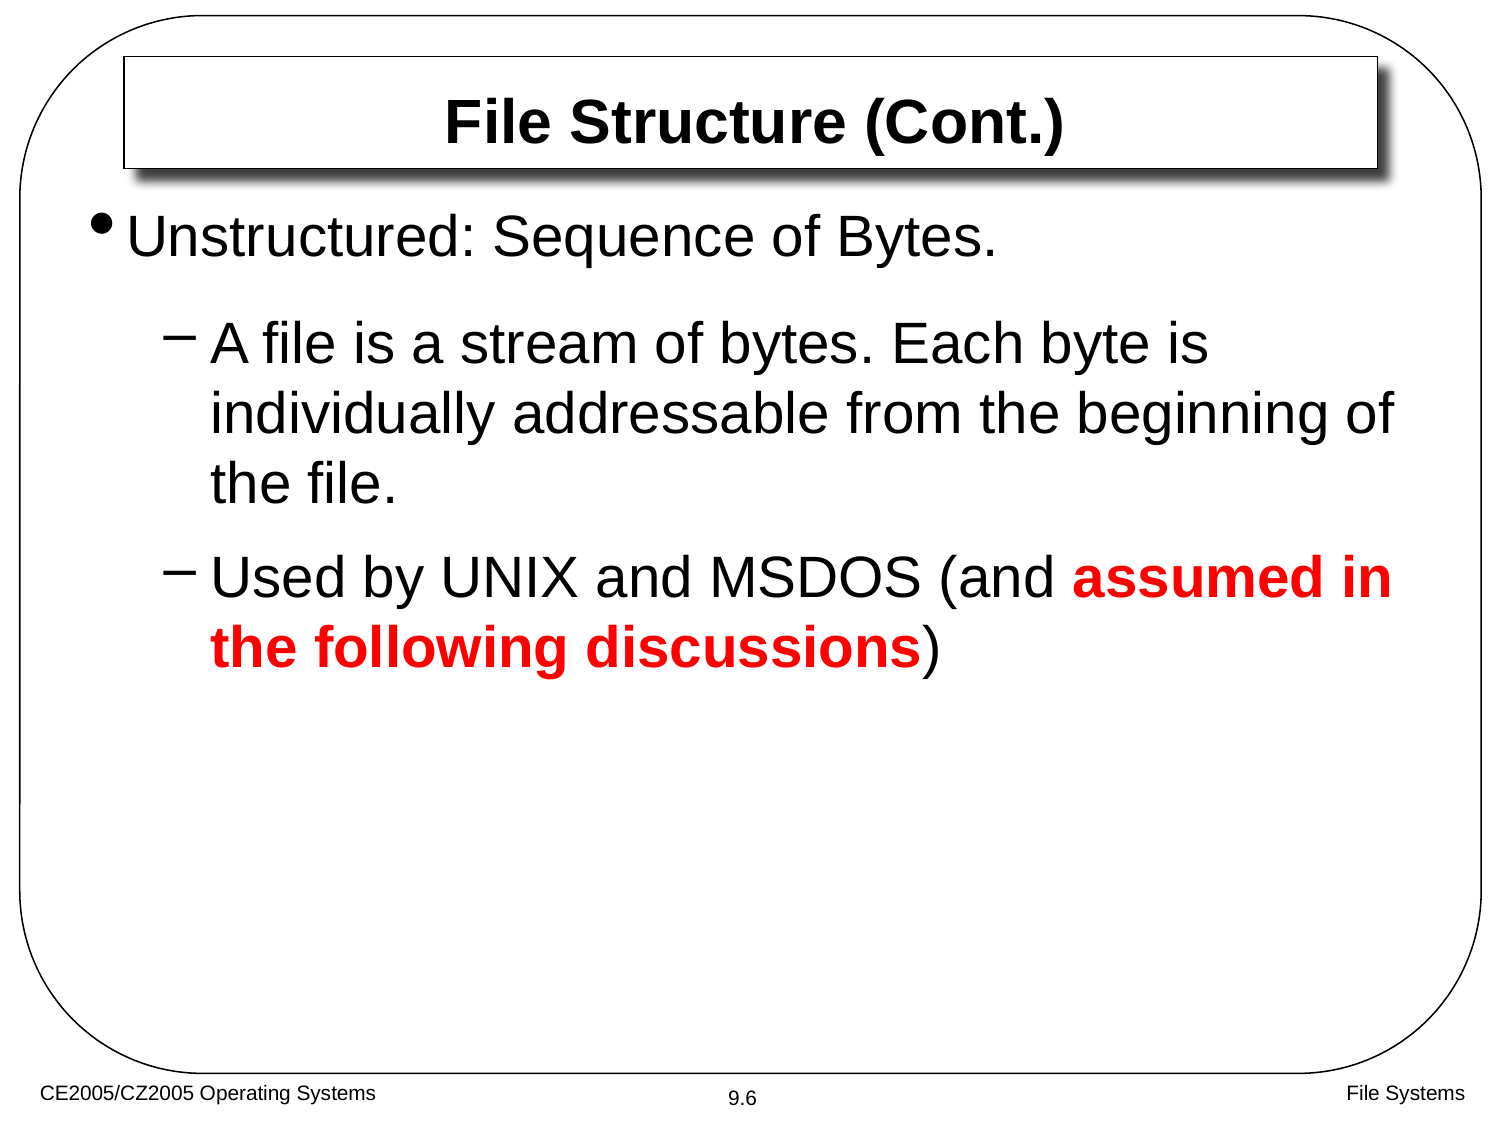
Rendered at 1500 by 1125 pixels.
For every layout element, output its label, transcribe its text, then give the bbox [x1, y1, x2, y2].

title File Structure (Cont.) [190, 81, 1321, 157]
list Unstructured: Sequence of Bytes. A file is a stream of bytes. Each byte is individually addressable from the beginning of the file. Used by UNIX and MSDOS (and assumed in the following discussions) [73, 190, 1418, 1028]
text_box [124, 56, 1378, 169]
